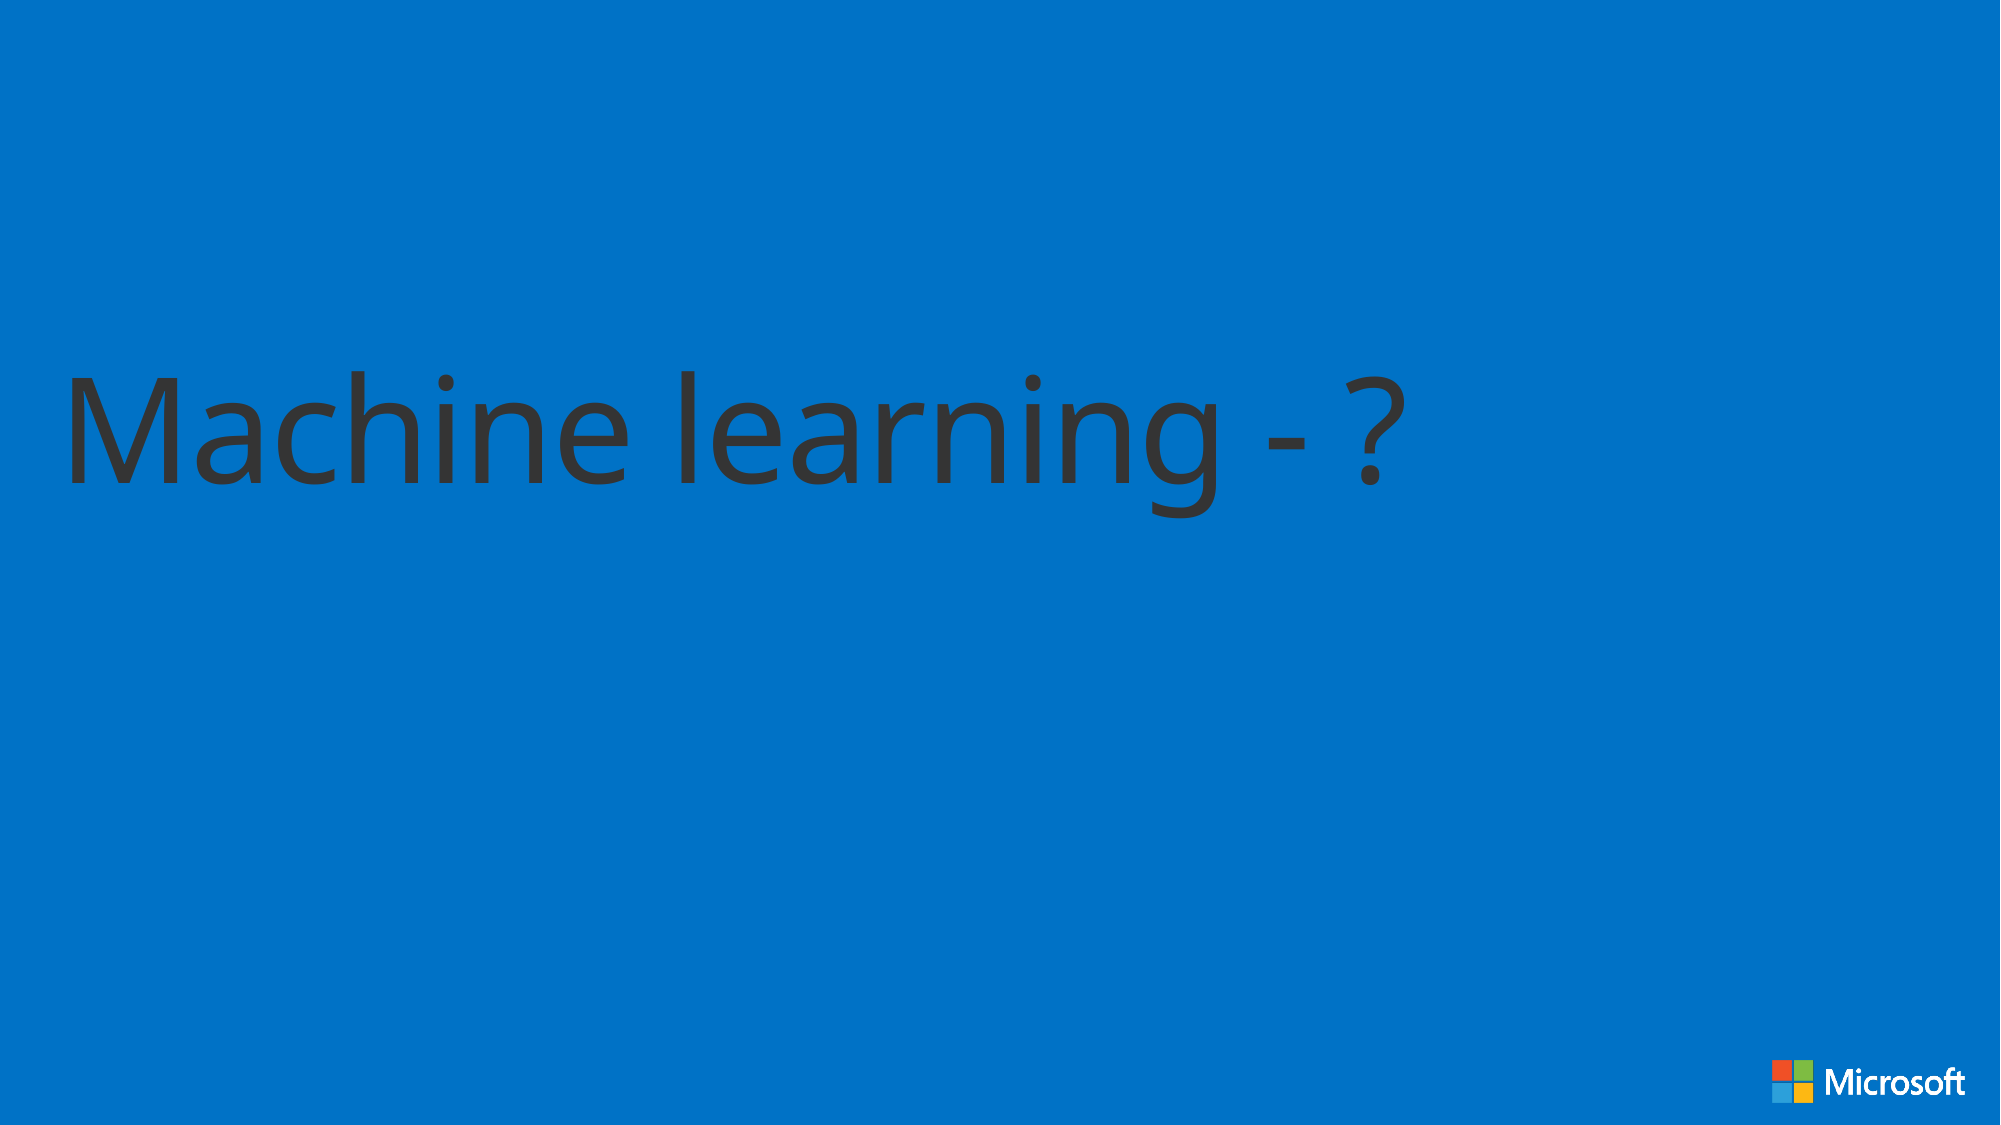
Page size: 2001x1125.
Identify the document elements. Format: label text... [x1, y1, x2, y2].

picture [1772, 1060, 1965, 1103]
title Machine learning - ? [44, 341, 1956, 693]
